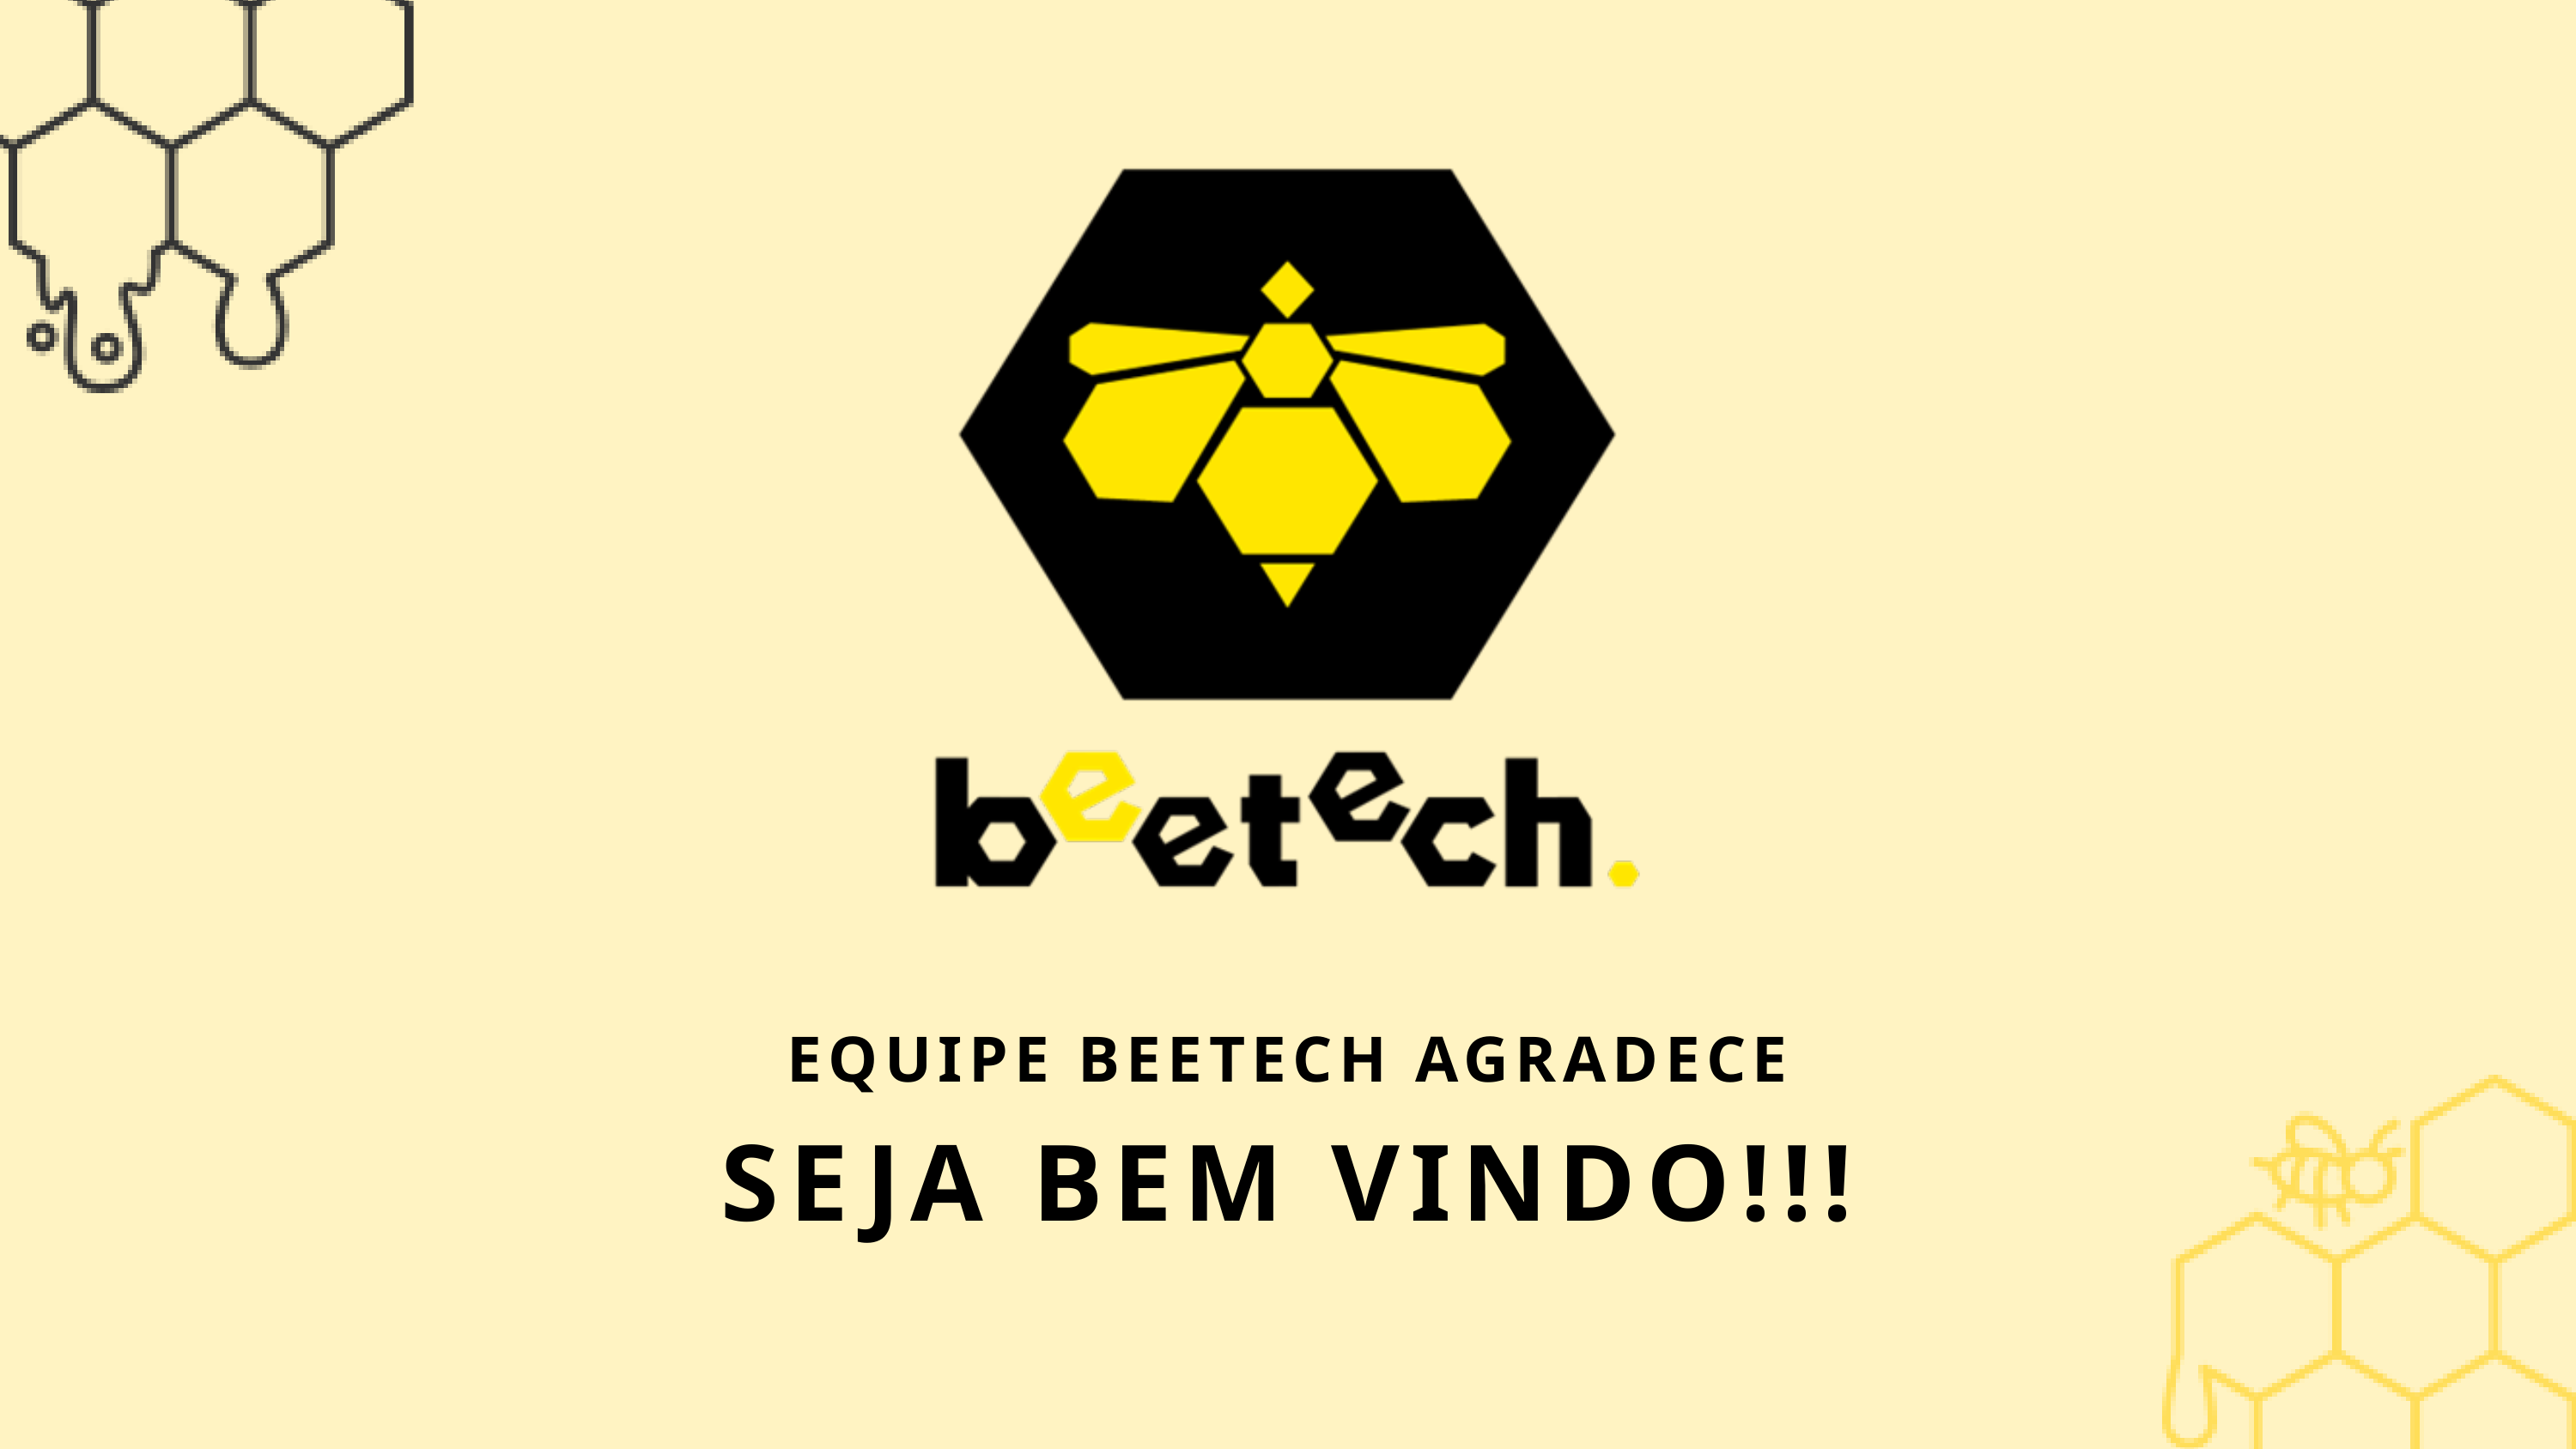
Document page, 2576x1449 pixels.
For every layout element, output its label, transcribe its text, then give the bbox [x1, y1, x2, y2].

text_box EQUIPE BEETECH AGRADECE SEJA BEM VINDO!!! [341, 1007, 2234, 1243]
text_box [0, 0, 414, 393]
text_box [841, 82, 1735, 976]
text_box [2162, 1075, 2576, 1449]
